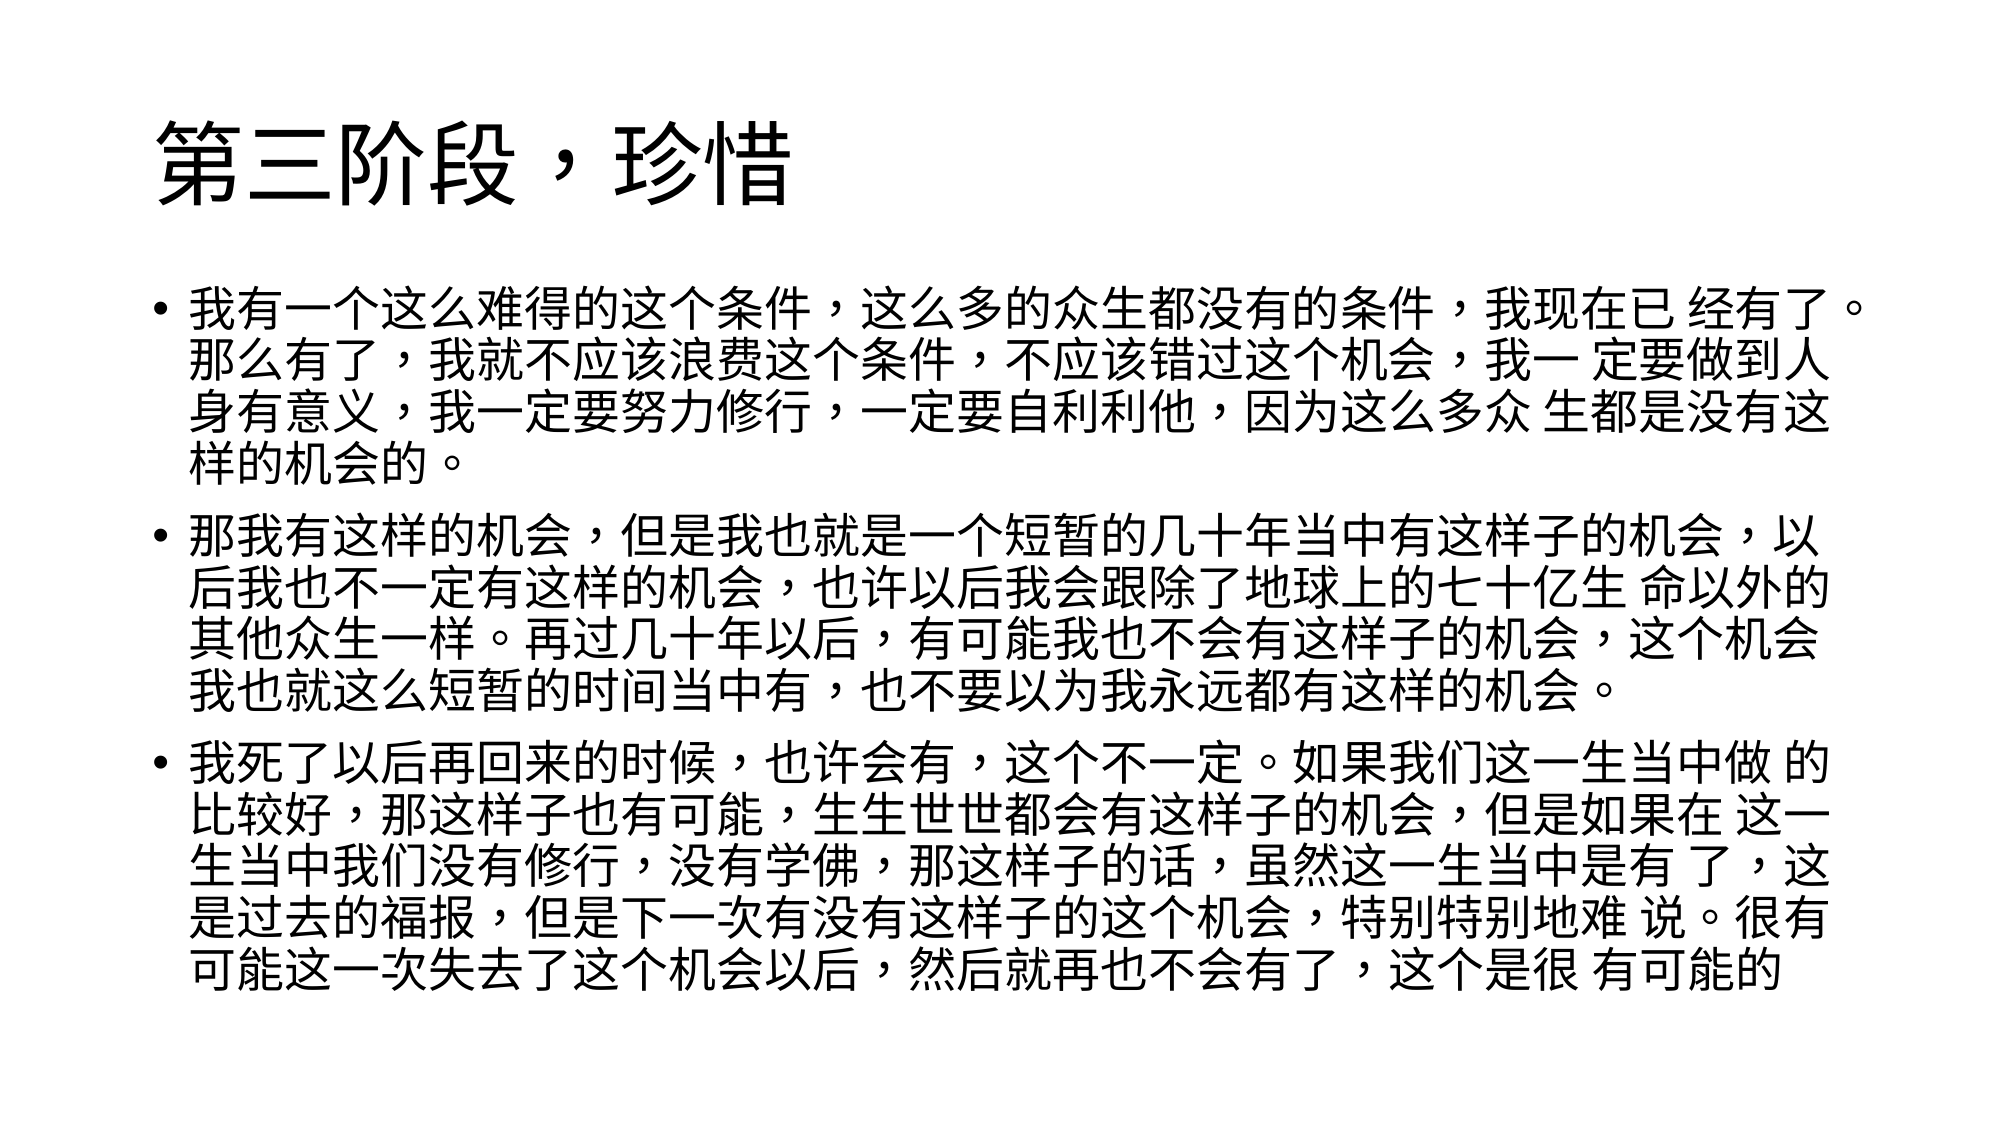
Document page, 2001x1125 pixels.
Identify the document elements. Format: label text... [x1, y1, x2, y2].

title 第三阶段，珍惜 [137, 59, 1863, 277]
list 我有一个这么难得的这个条件，这么多的众生都没有的条件，我现在已 经有了。那么有了，我就不应该浪费这个条件，不应该错过这个机会，我一 定要做到人身有意义，我一定要努力修行，一定要自利利他，因为这么多众 生都是没有这样的机会的。 那我有这样的机会，但是我也就是一个短暂的几十年当中有这样子的机会，以后我也不一定有这样的机会，也许以后我会跟除了地球上的七十亿生 命以外的其他众生一样。再过几十年以后，有可能我也不会有这样子的机会，这个机会我也就这么短暂的时间当中有，也不要以为我永远都有这样的机会。 我死了以后再回来的时候，也许会有，这个不一定。如果我们这一生当中做 的比较好，那这样子也有可能，生生世世都会有这样子的机会，但是如果在 这一生当中我们没有修行，没有学佛，那这样子的话，虽然这一生当中是有 了，这是过去的福报，但是下一次有没有这样子的这个机会，特别特别地难 说。很有可能这一次失去了这个机会以后，然后就再也不会有了，这个是很 有可能的 [137, 277, 1863, 1066]
